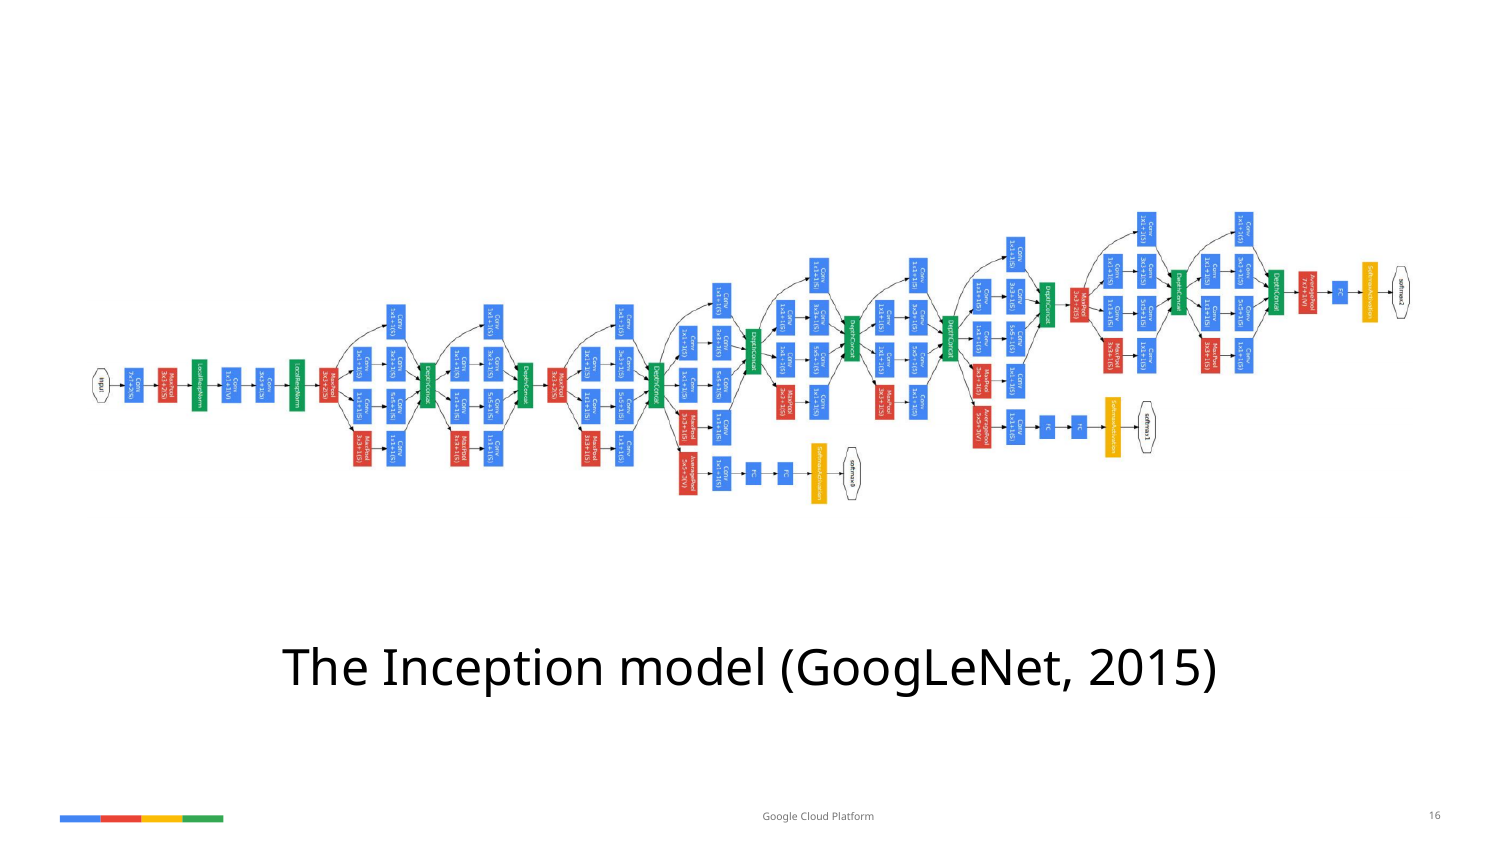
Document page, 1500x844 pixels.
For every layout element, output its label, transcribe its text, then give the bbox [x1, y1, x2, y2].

picture [87, 185, 1413, 528]
text_box The Inception model (GoogLeNet, 2015) [169, 620, 1331, 696]
